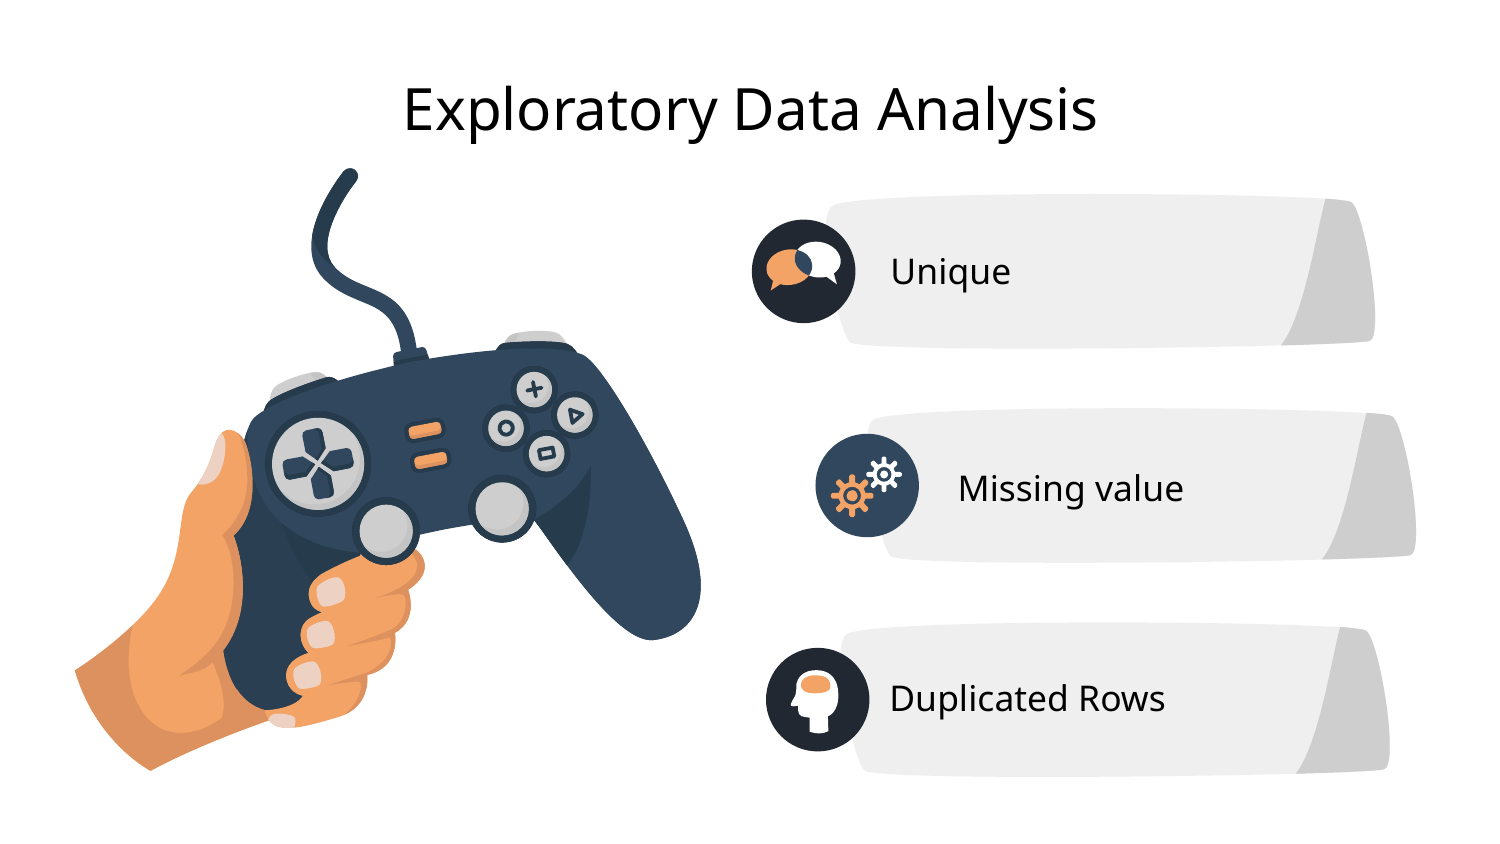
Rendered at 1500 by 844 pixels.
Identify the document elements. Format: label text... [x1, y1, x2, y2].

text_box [74, 168, 1427, 778]
text_box Exploratory Data Analysis [117, 67, 1385, 147]
